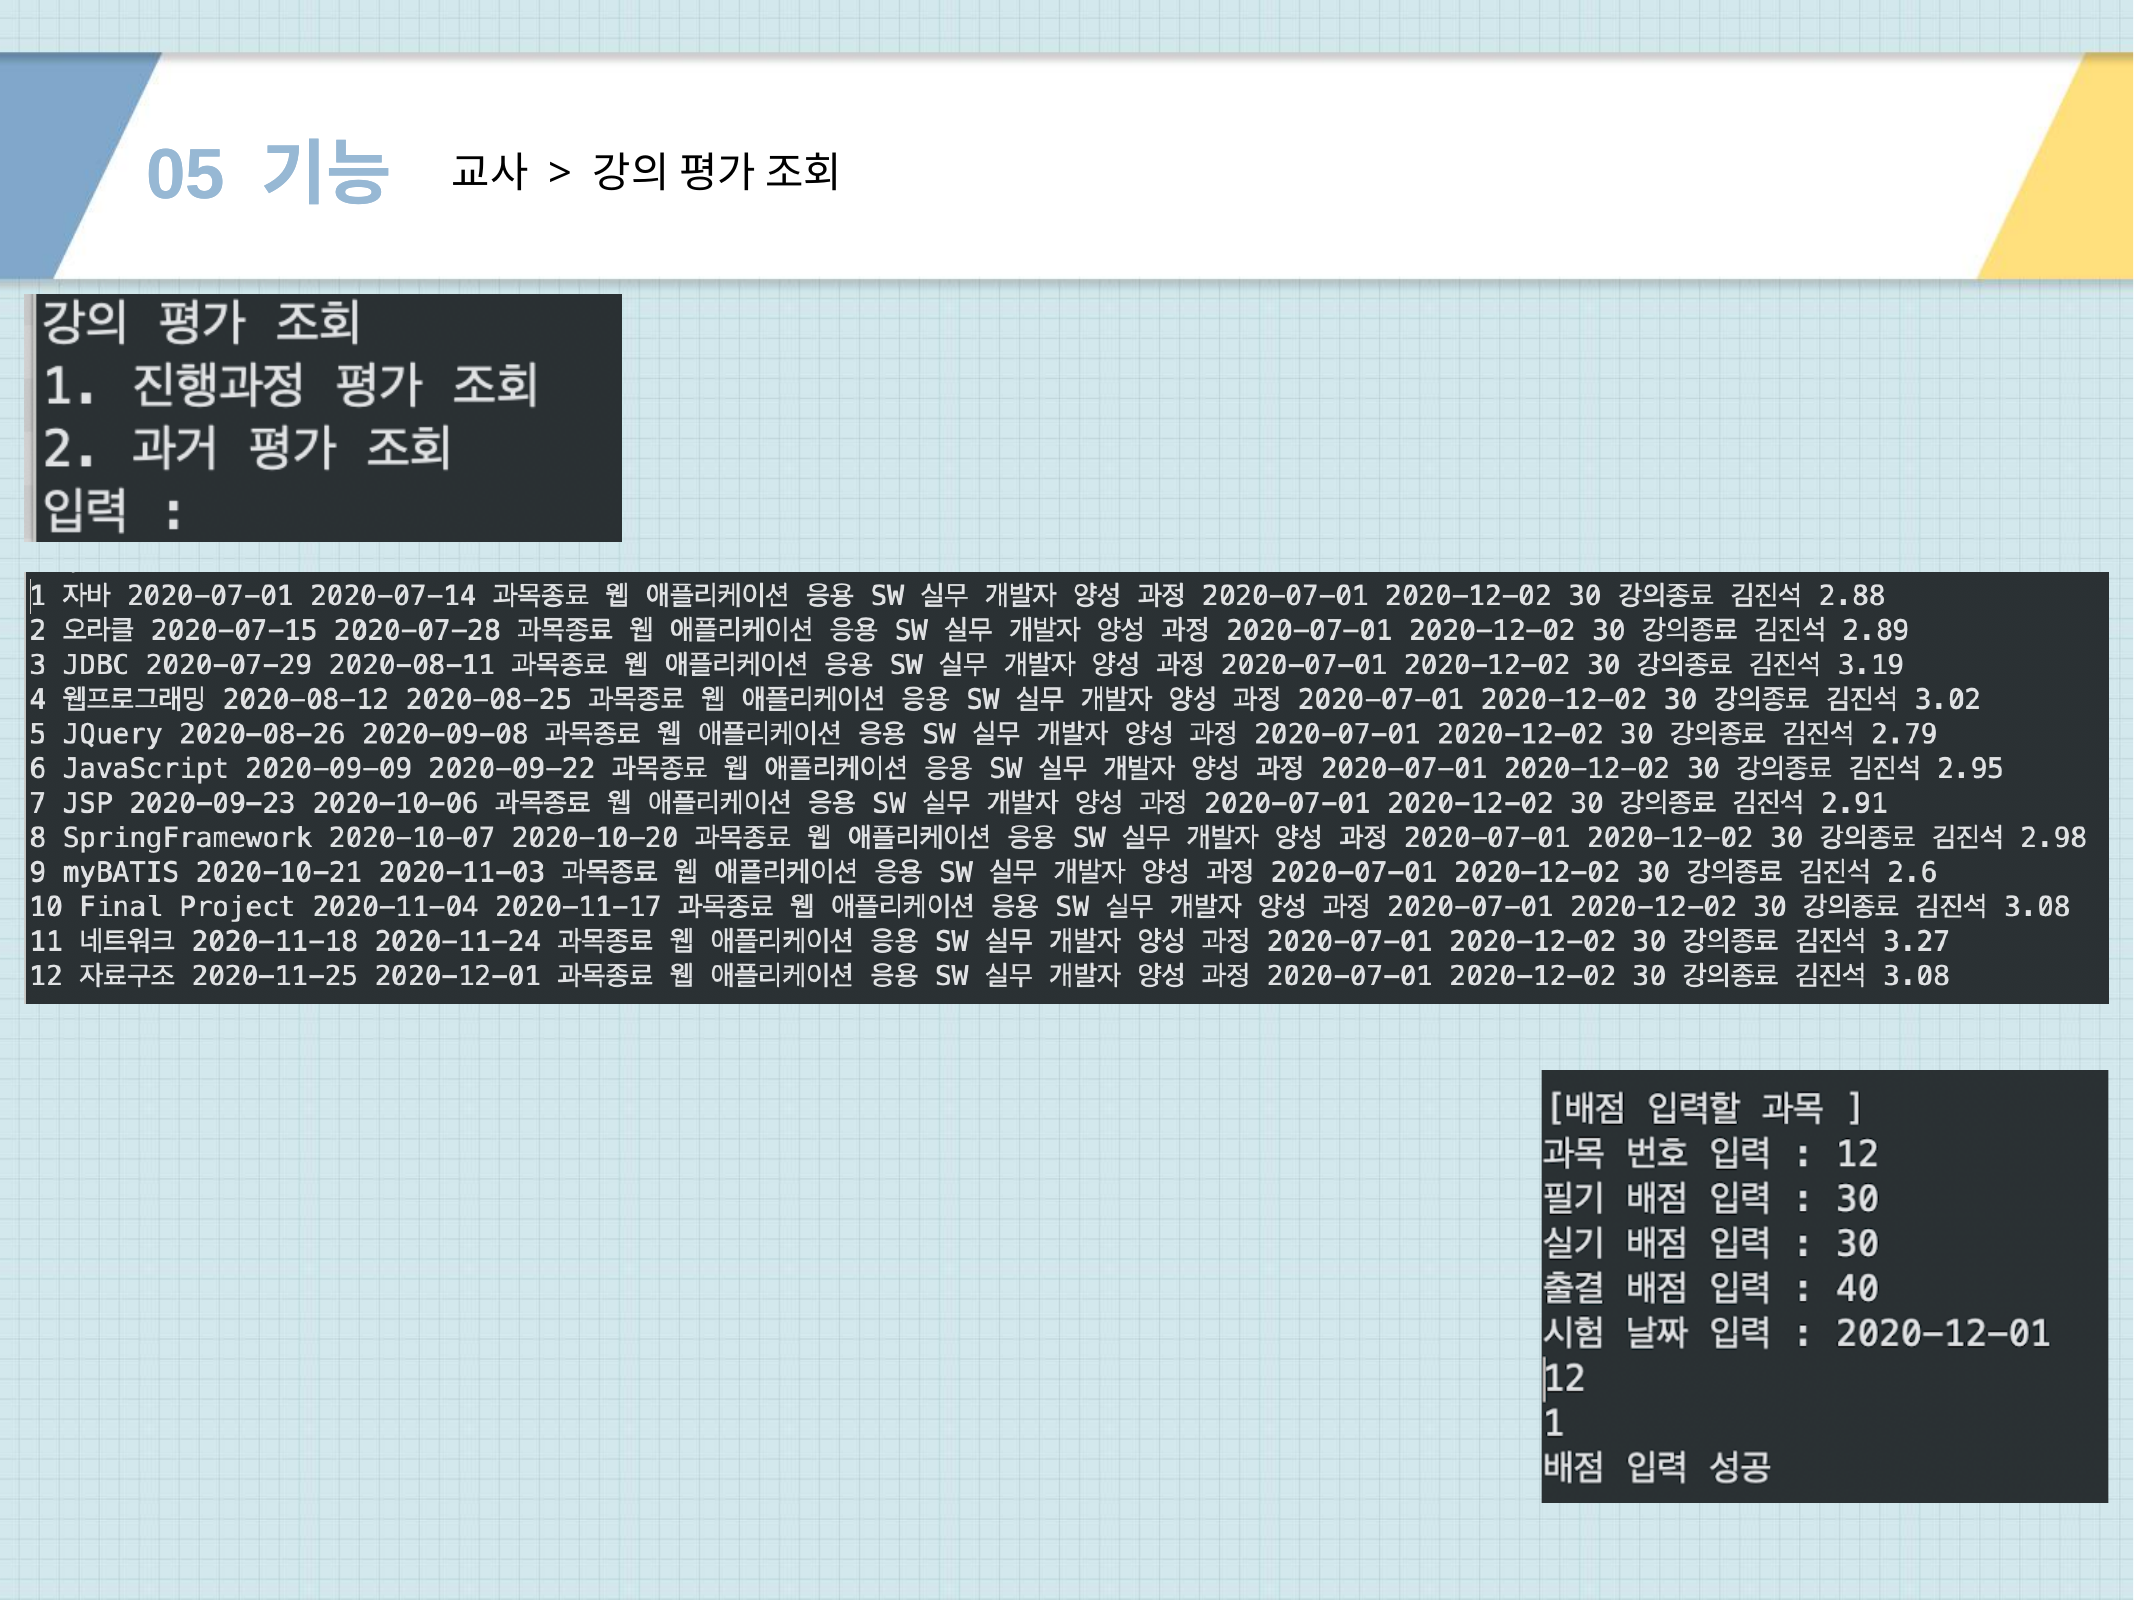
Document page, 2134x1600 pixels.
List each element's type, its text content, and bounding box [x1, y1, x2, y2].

text_box 교사 > 강의 평가 조회 [436, 130, 1924, 211]
text_box 05 기능 [136, 77, 1924, 264]
picture [0, 0, 2134, 1600]
